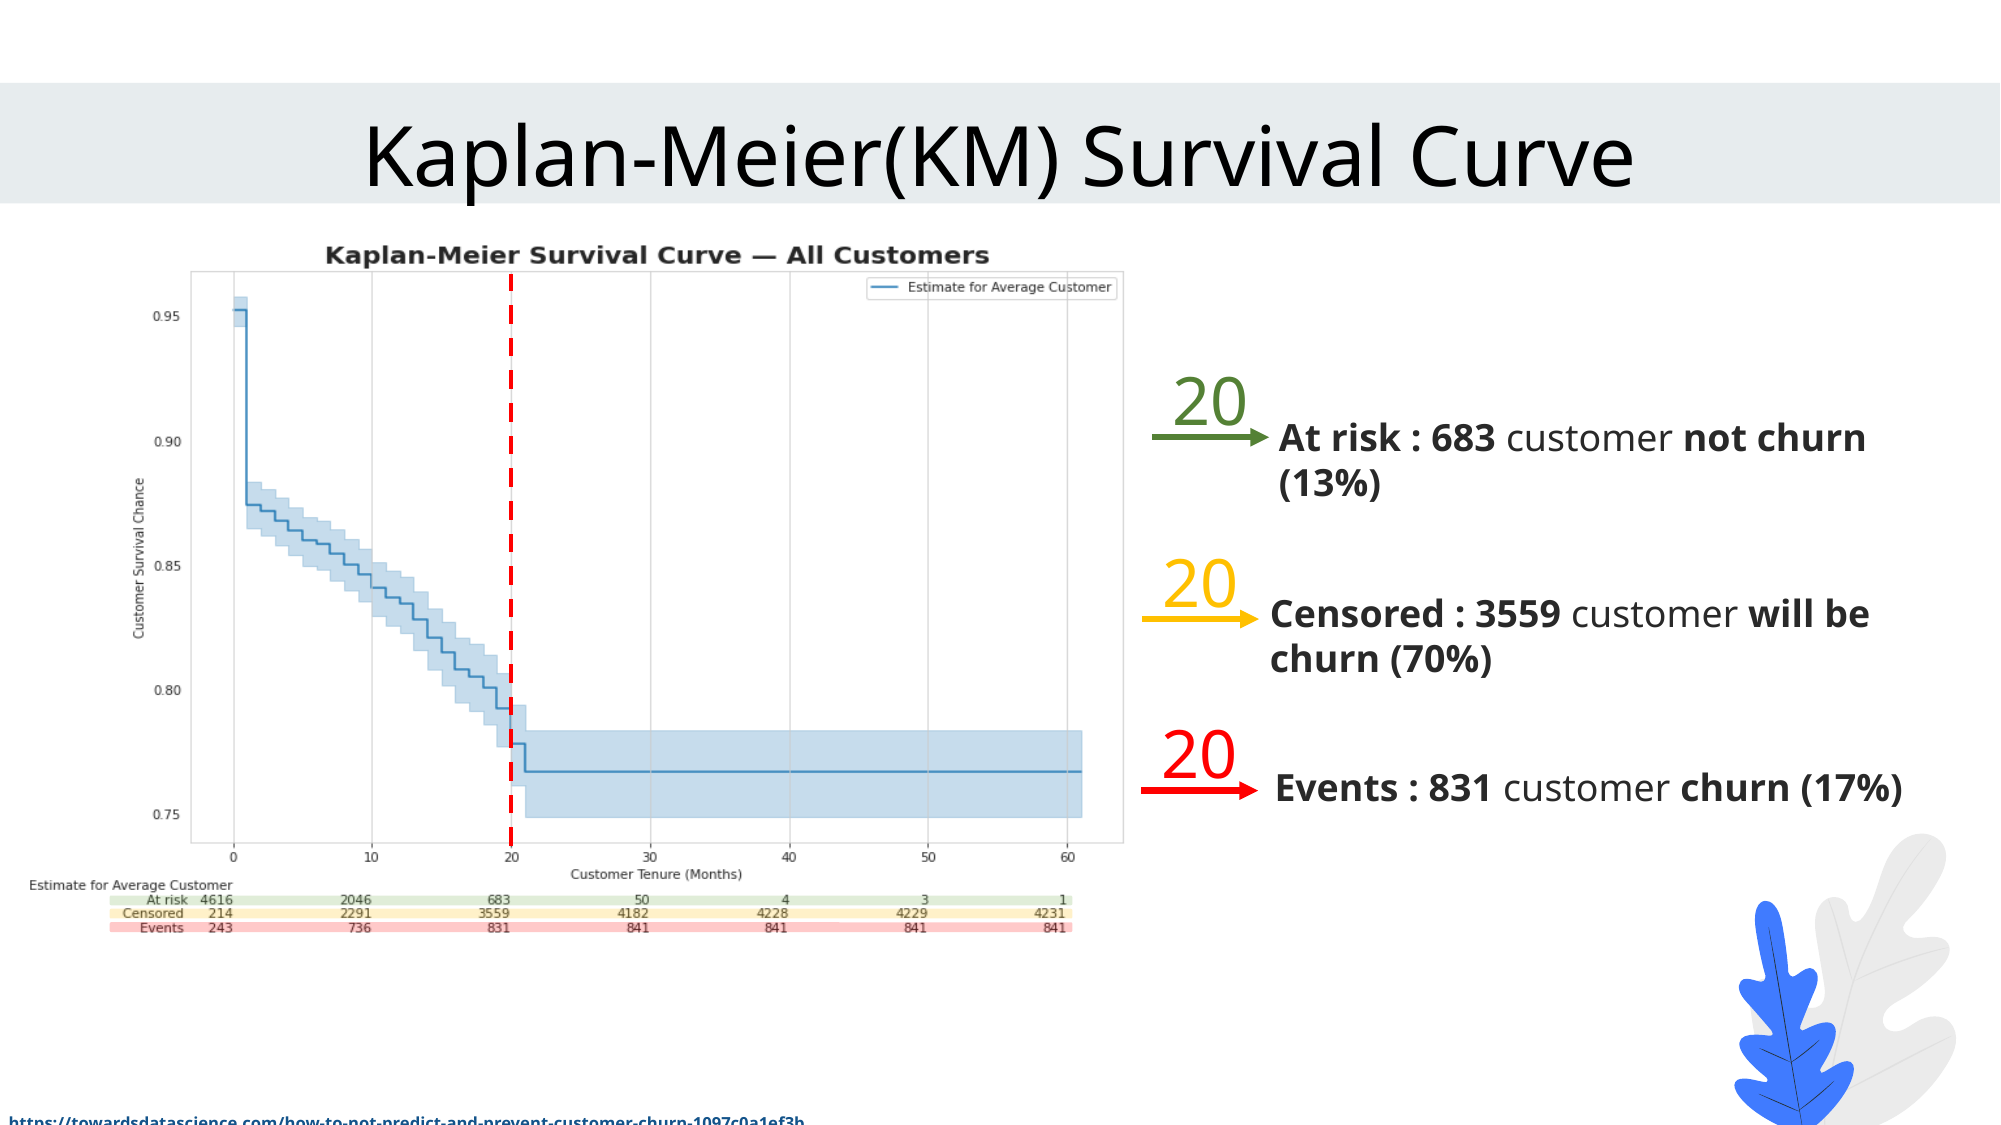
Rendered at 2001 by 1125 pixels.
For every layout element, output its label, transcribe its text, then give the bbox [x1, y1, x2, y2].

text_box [1733, 833, 1958, 1125]
text_box Censored : 3559 customer will be churn (70%) [1249, 569, 1996, 653]
text_box Events : 831 customer churn (17%) [1254, 744, 1975, 828]
text_box At risk : 683 customer not churn (13%) [1258, 394, 1980, 478]
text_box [1151, 338, 1285, 438]
title Kaplan-Meier(KM) Survival Curve [0, 82, 2000, 204]
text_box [1141, 520, 1274, 620]
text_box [1140, 692, 1274, 791]
text_box https://towardsdatascience.com/how-to-not-predict-and-prevent-customer-churn-1097c0a1ef3b [8, 1104, 875, 1125]
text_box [19, 237, 1132, 957]
